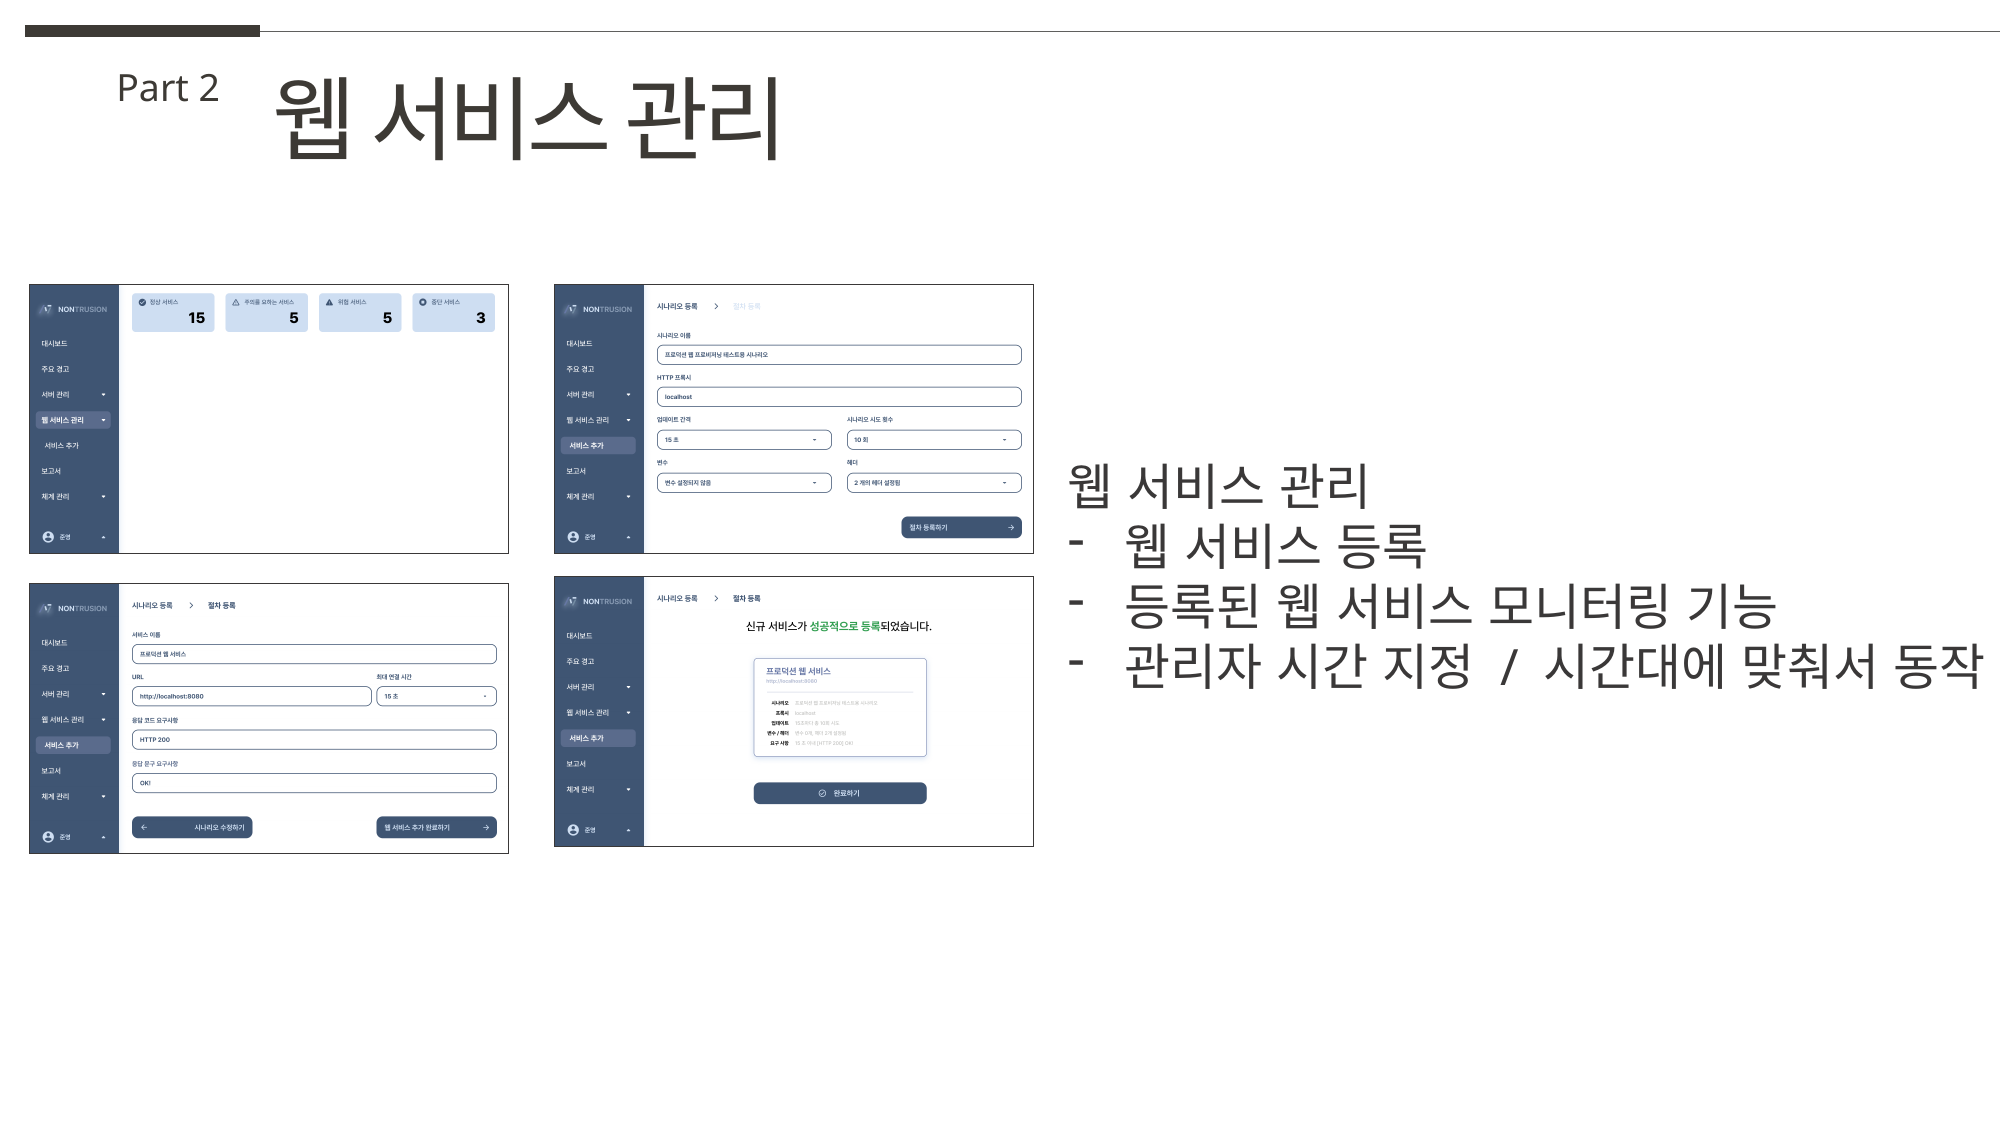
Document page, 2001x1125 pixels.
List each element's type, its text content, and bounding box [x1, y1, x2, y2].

text_box 웹 서비스 관리 [258, 54, 803, 179]
picture [29, 284, 509, 554]
picture [29, 583, 509, 854]
text_box 웹 서비스 관리 웹 서비스 등록 등록된 웹 서비스 모니터링 기능 관리자 시간 지정 / 시간대에 맞춰서 동작 [1053, 448, 2000, 703]
picture [554, 284, 1034, 554]
text_box Part 2 [101, 56, 236, 117]
picture [554, 576, 1034, 847]
